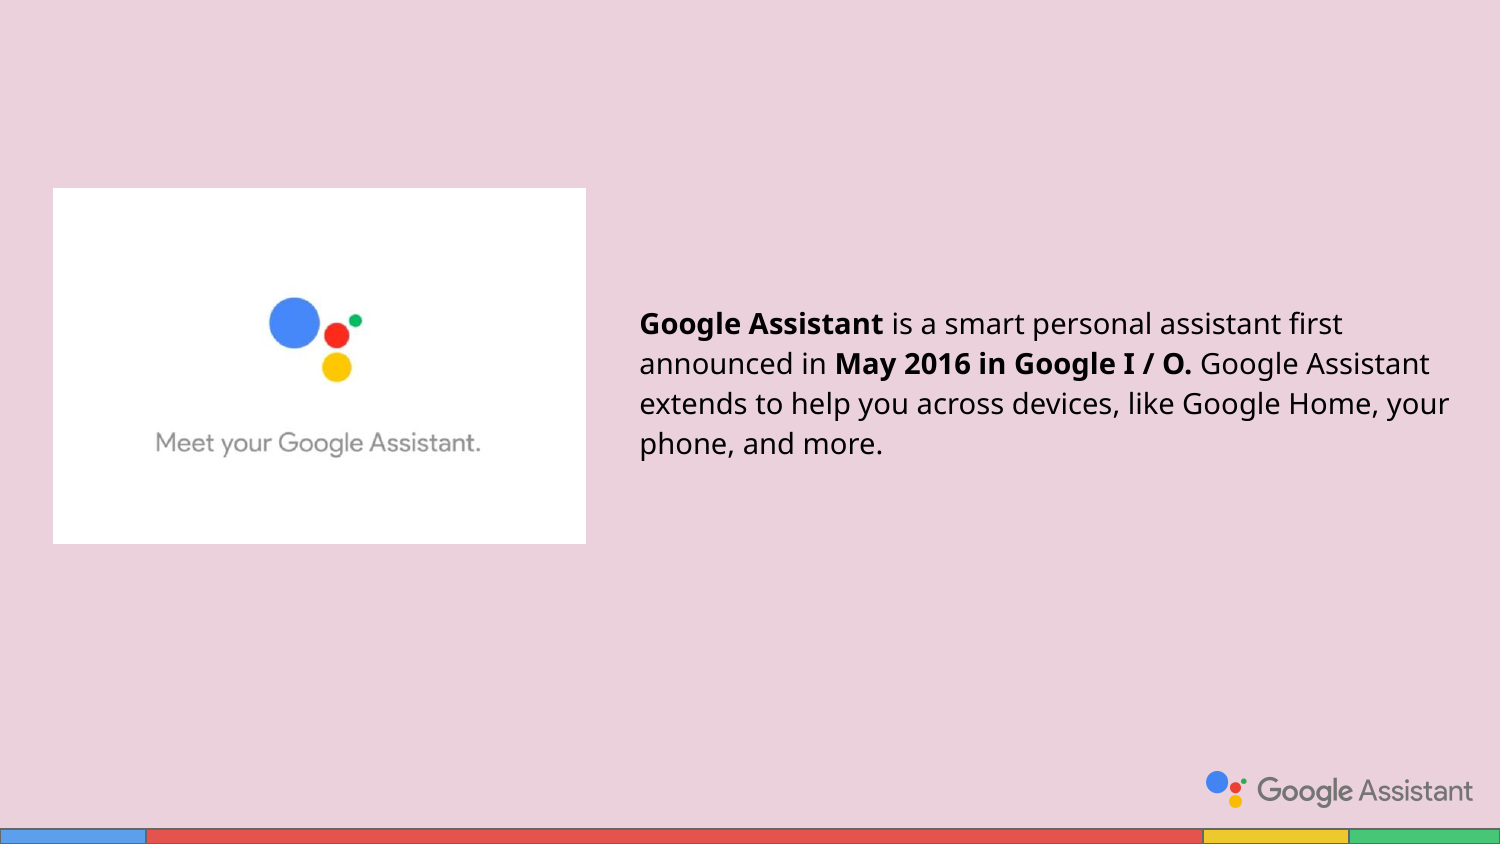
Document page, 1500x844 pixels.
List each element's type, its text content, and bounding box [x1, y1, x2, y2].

text_box [1348, 828, 1500, 844]
list Google Assistant is a smart personal assistant first announced in May 2016 in Google I / O. Google Assistant extends to help you across devices, like Google Home, your phone, and more. [624, 284, 1477, 537]
text_box [1202, 828, 1348, 844]
text_box [0, 828, 145, 844]
text_box [145, 828, 1202, 844]
picture [53, 188, 586, 544]
picture [1206, 771, 1473, 808]
